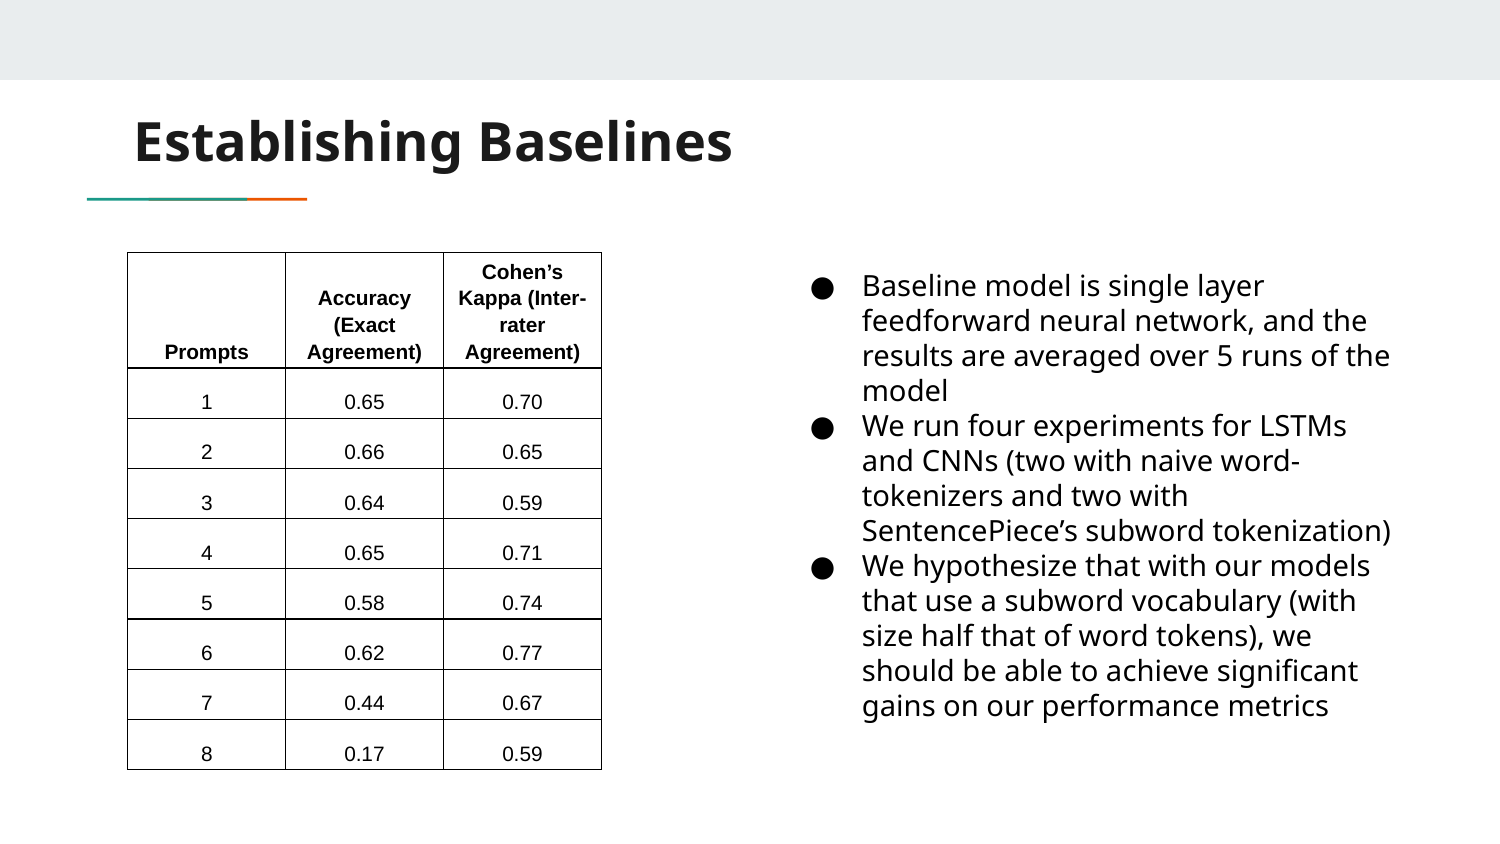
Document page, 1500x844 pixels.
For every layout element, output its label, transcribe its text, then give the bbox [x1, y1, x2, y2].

table_cell 0.65 [286, 519, 443, 568]
table_cell 0.17 [286, 720, 443, 769]
table_cell 0.67 [444, 670, 601, 719]
table_cell 6 [128, 620, 285, 669]
table_cell 1 [128, 369, 285, 418]
table_cell 5 [128, 569, 285, 618]
text_box Baseline model is single layer feedforward neural network, and the results are averaged over 5 runs of the model We run four experiments for LSTMs and CNNs (two with naive word-tokenizers and two with SentencePiece’s subword tokenization) We hypothesize that with our models that use a subword vocabulary (with size half that of word tokens), we should be able to achieve significant gains on our performance metrics [771, 252, 1407, 747]
table_cell 3 [128, 469, 285, 518]
table_cell 0.62 [286, 620, 443, 669]
table_cell 0.44 [286, 670, 443, 719]
table_cell 7 [128, 670, 285, 719]
table_header Accuracy (Exact Agreement) [286, 253, 443, 367]
table_cell 0.65 [444, 419, 601, 468]
table_cell 4 [128, 519, 285, 568]
table_cell 2 [128, 419, 285, 468]
table_header Prompts [128, 253, 285, 367]
title Establishing Baselines [118, 92, 1381, 181]
table_cell 0.71 [444, 519, 601, 568]
table_cell 0.65 [286, 369, 443, 418]
table_cell 0.74 [444, 569, 601, 618]
table_cell 0.77 [444, 620, 601, 669]
table_cell 0.70 [444, 369, 601, 418]
table_header Cohen’s Kappa (Inter-rater Agreement) [444, 253, 601, 367]
table_cell 0.66 [286, 419, 443, 468]
table_cell 0.59 [444, 720, 601, 769]
table_cell 0.64 [286, 469, 443, 518]
table_cell 0.58 [286, 569, 443, 618]
table_cell 8 [128, 720, 285, 769]
table_cell 0.59 [444, 469, 601, 518]
